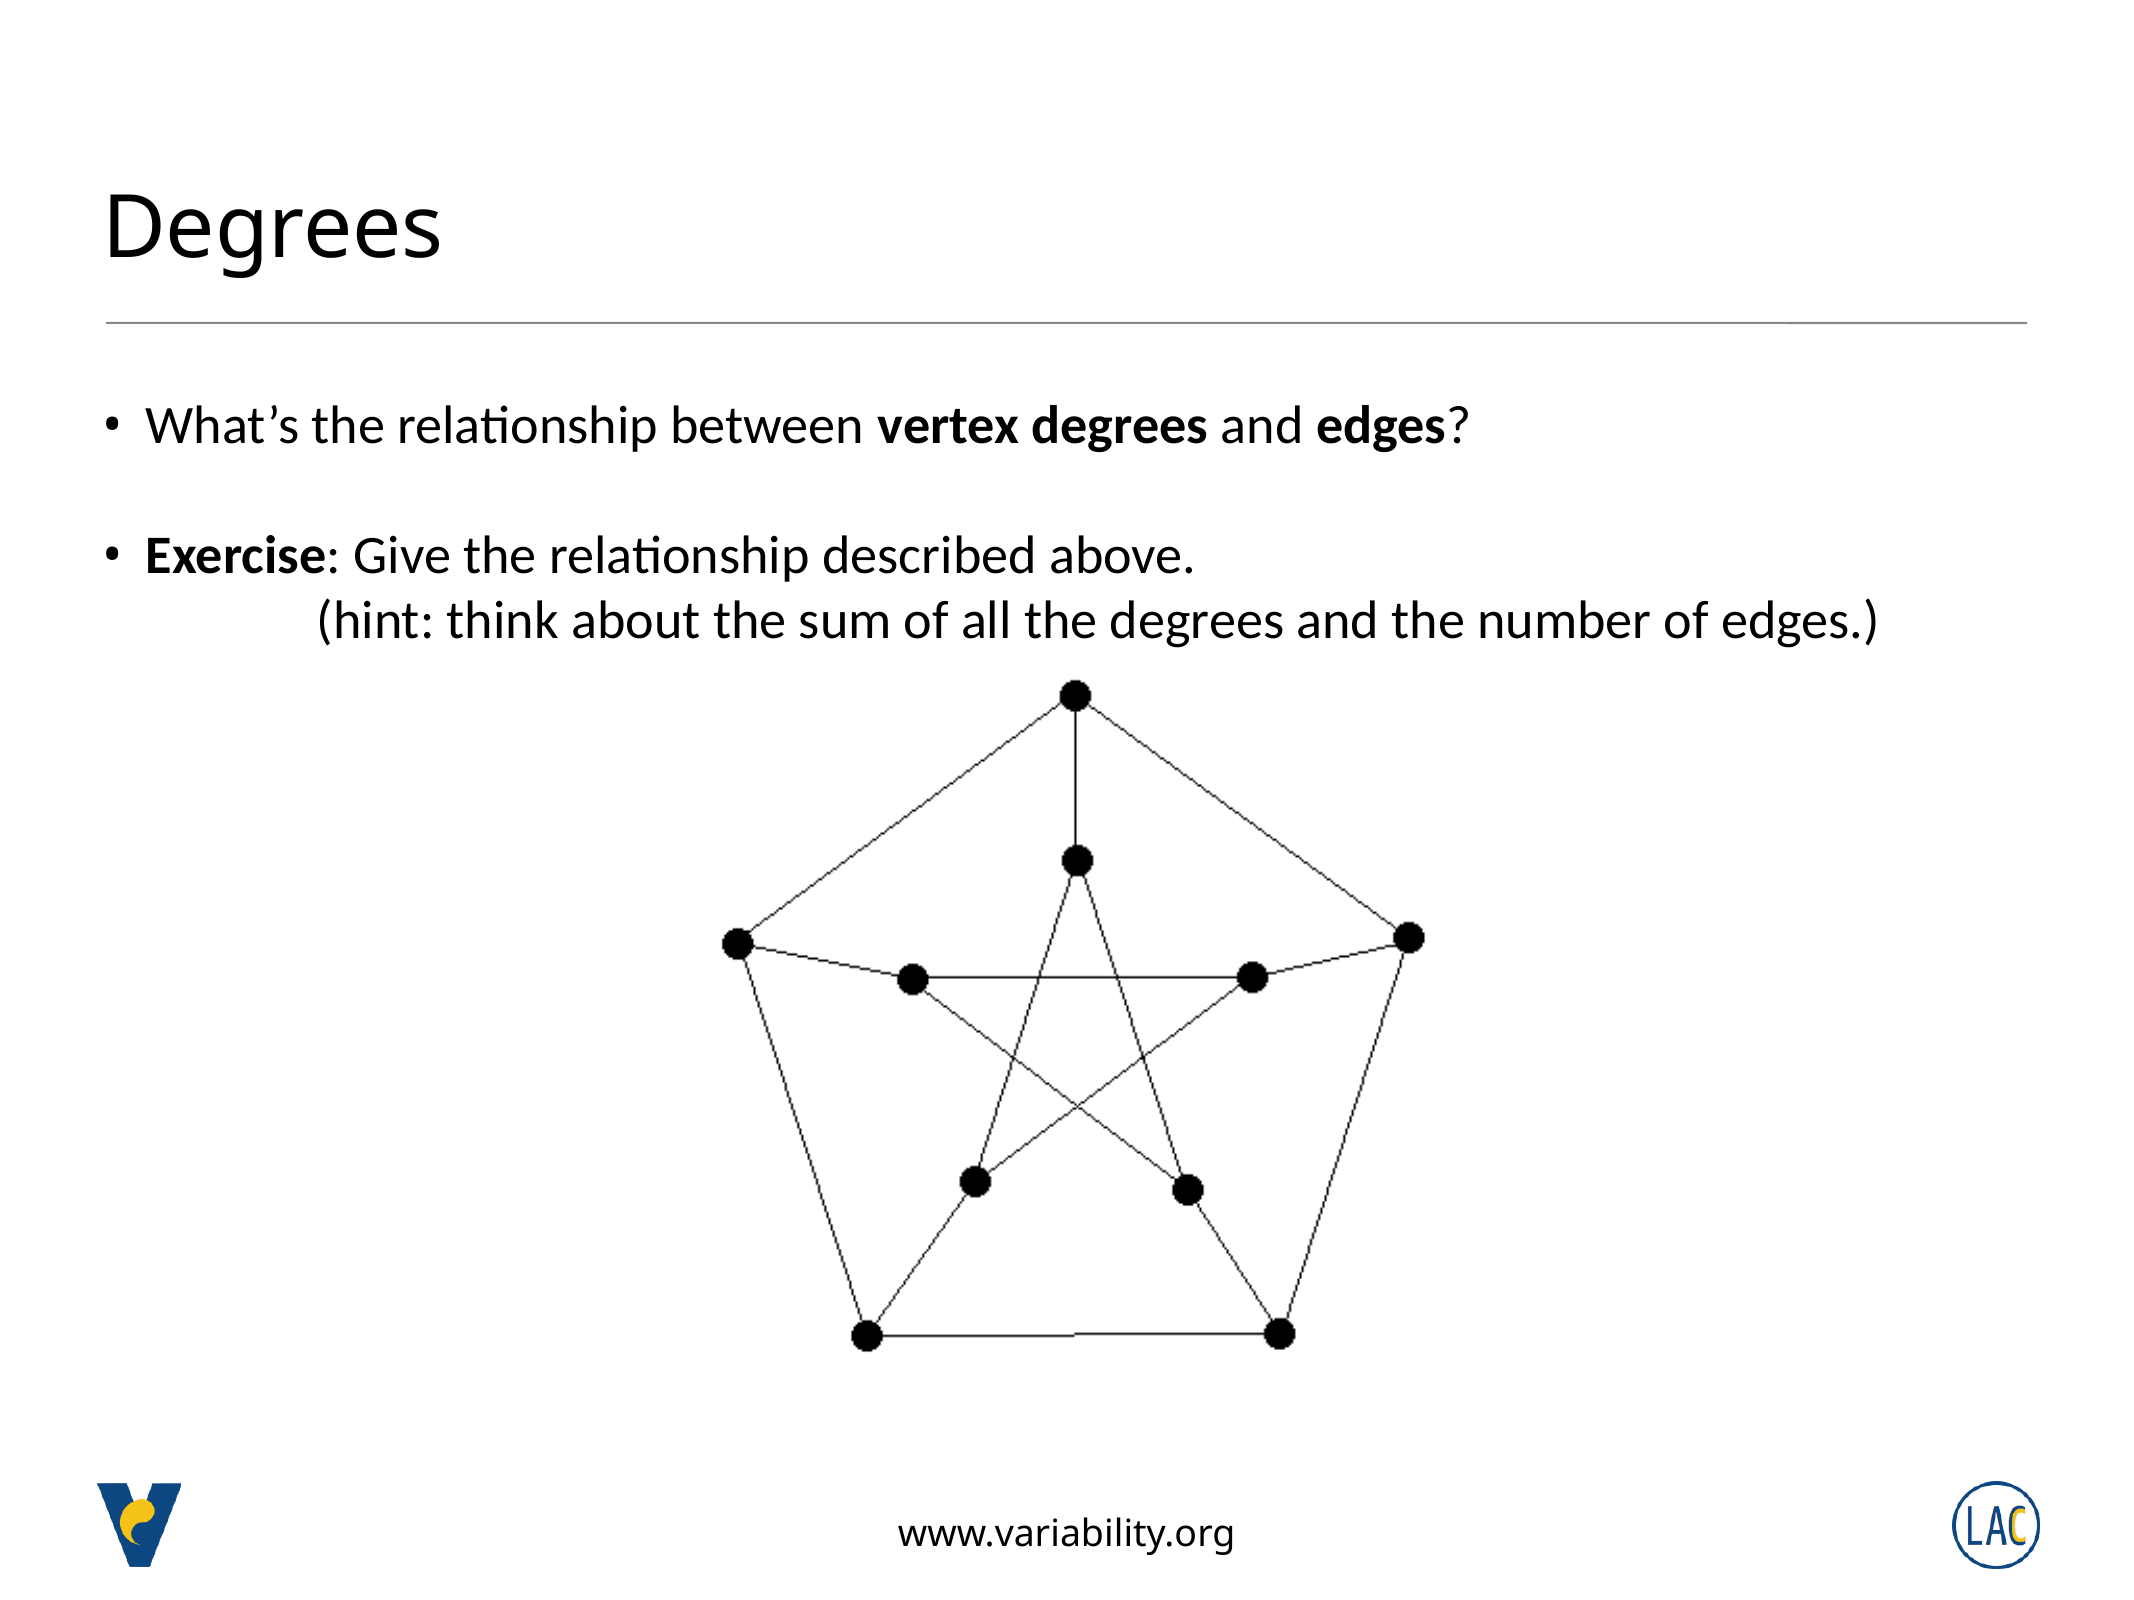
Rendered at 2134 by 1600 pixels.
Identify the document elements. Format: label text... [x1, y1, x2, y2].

title Degrees [93, 54, 2040, 284]
picture [1952, 1481, 2040, 1569]
picture [97, 1483, 181, 1567]
picture [703, 662, 1449, 1376]
list What’s the relationship between vertex degrees and edges? Exercise: Give the relationship described above. (hint: think about the sum of all the degrees and the number of edges.) [93, 381, 2040, 1459]
